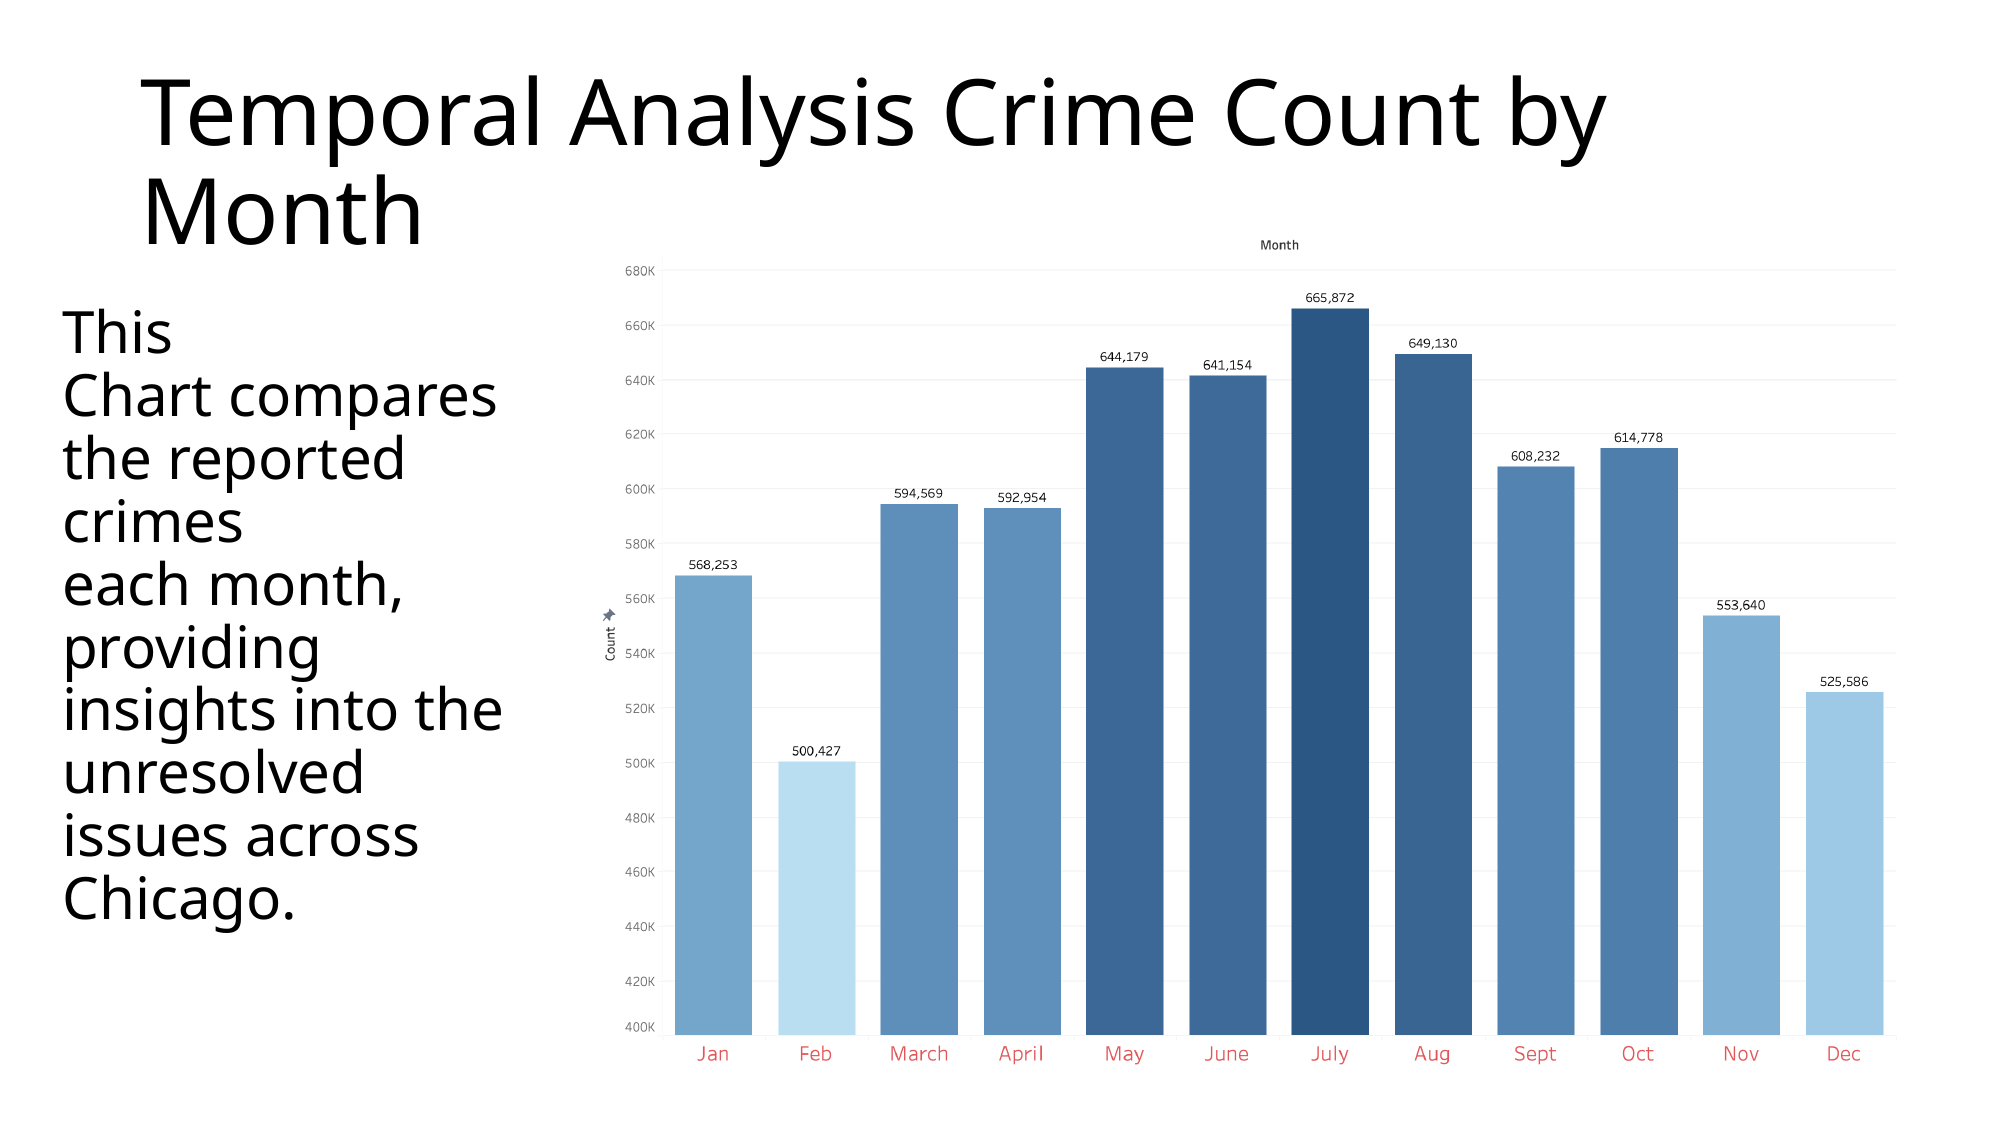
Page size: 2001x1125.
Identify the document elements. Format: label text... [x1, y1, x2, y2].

picture [585, 227, 1903, 1076]
list This Chart compares the reported crimes each month, providing insights into the unresolved issues across Chicago. [47, 296, 523, 1040]
title Temporal Analysis Crime Count by Month [125, 56, 1851, 274]
